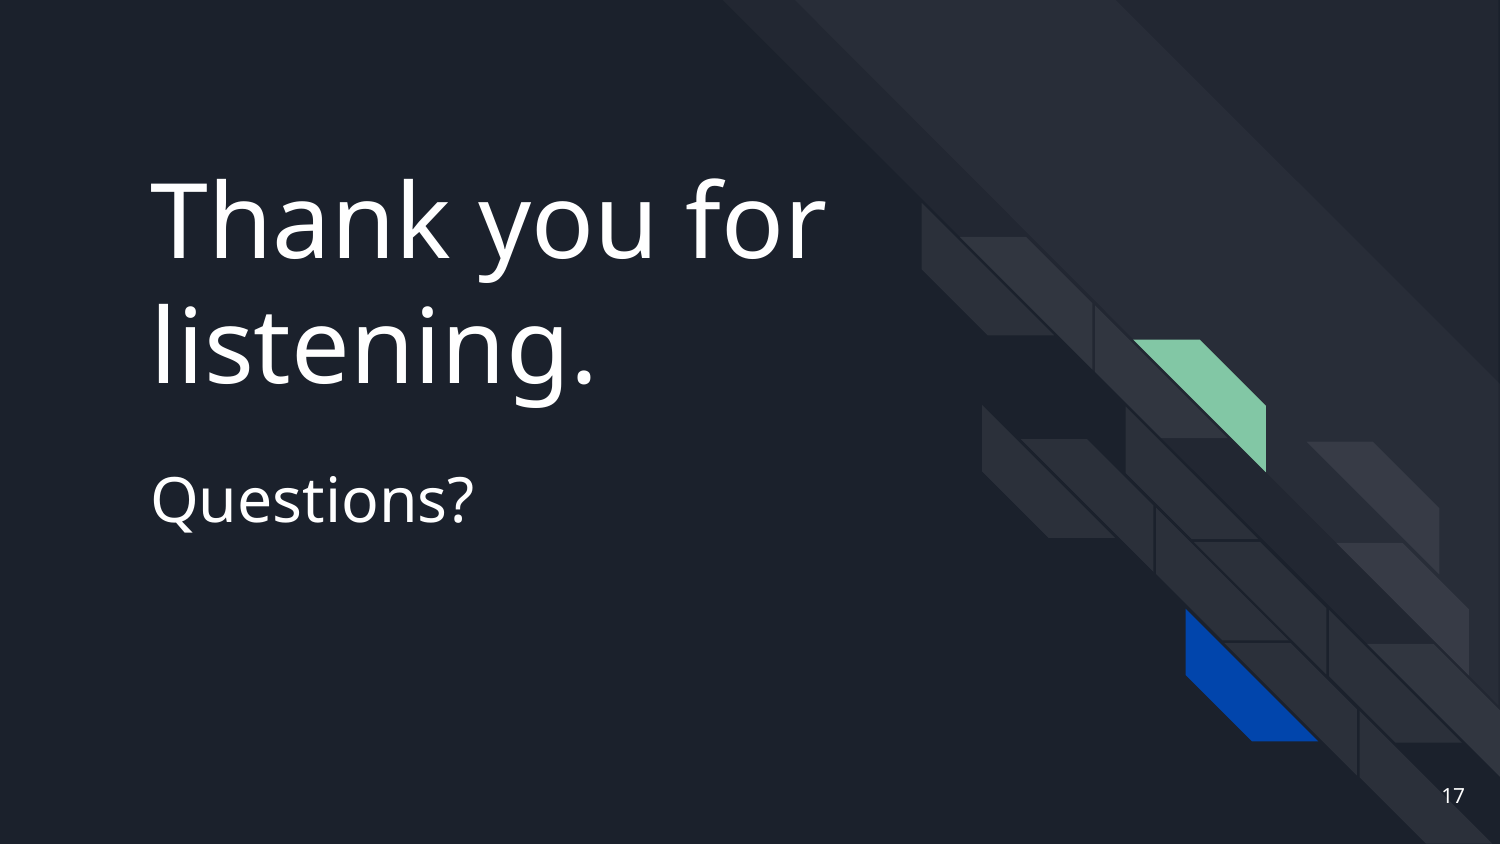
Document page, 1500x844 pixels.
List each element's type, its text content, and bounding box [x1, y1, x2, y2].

title Thank you for listening. [135, 139, 919, 353]
list Questions? [135, 433, 919, 634]
slide_number 17 [1389, 764, 1480, 830]
